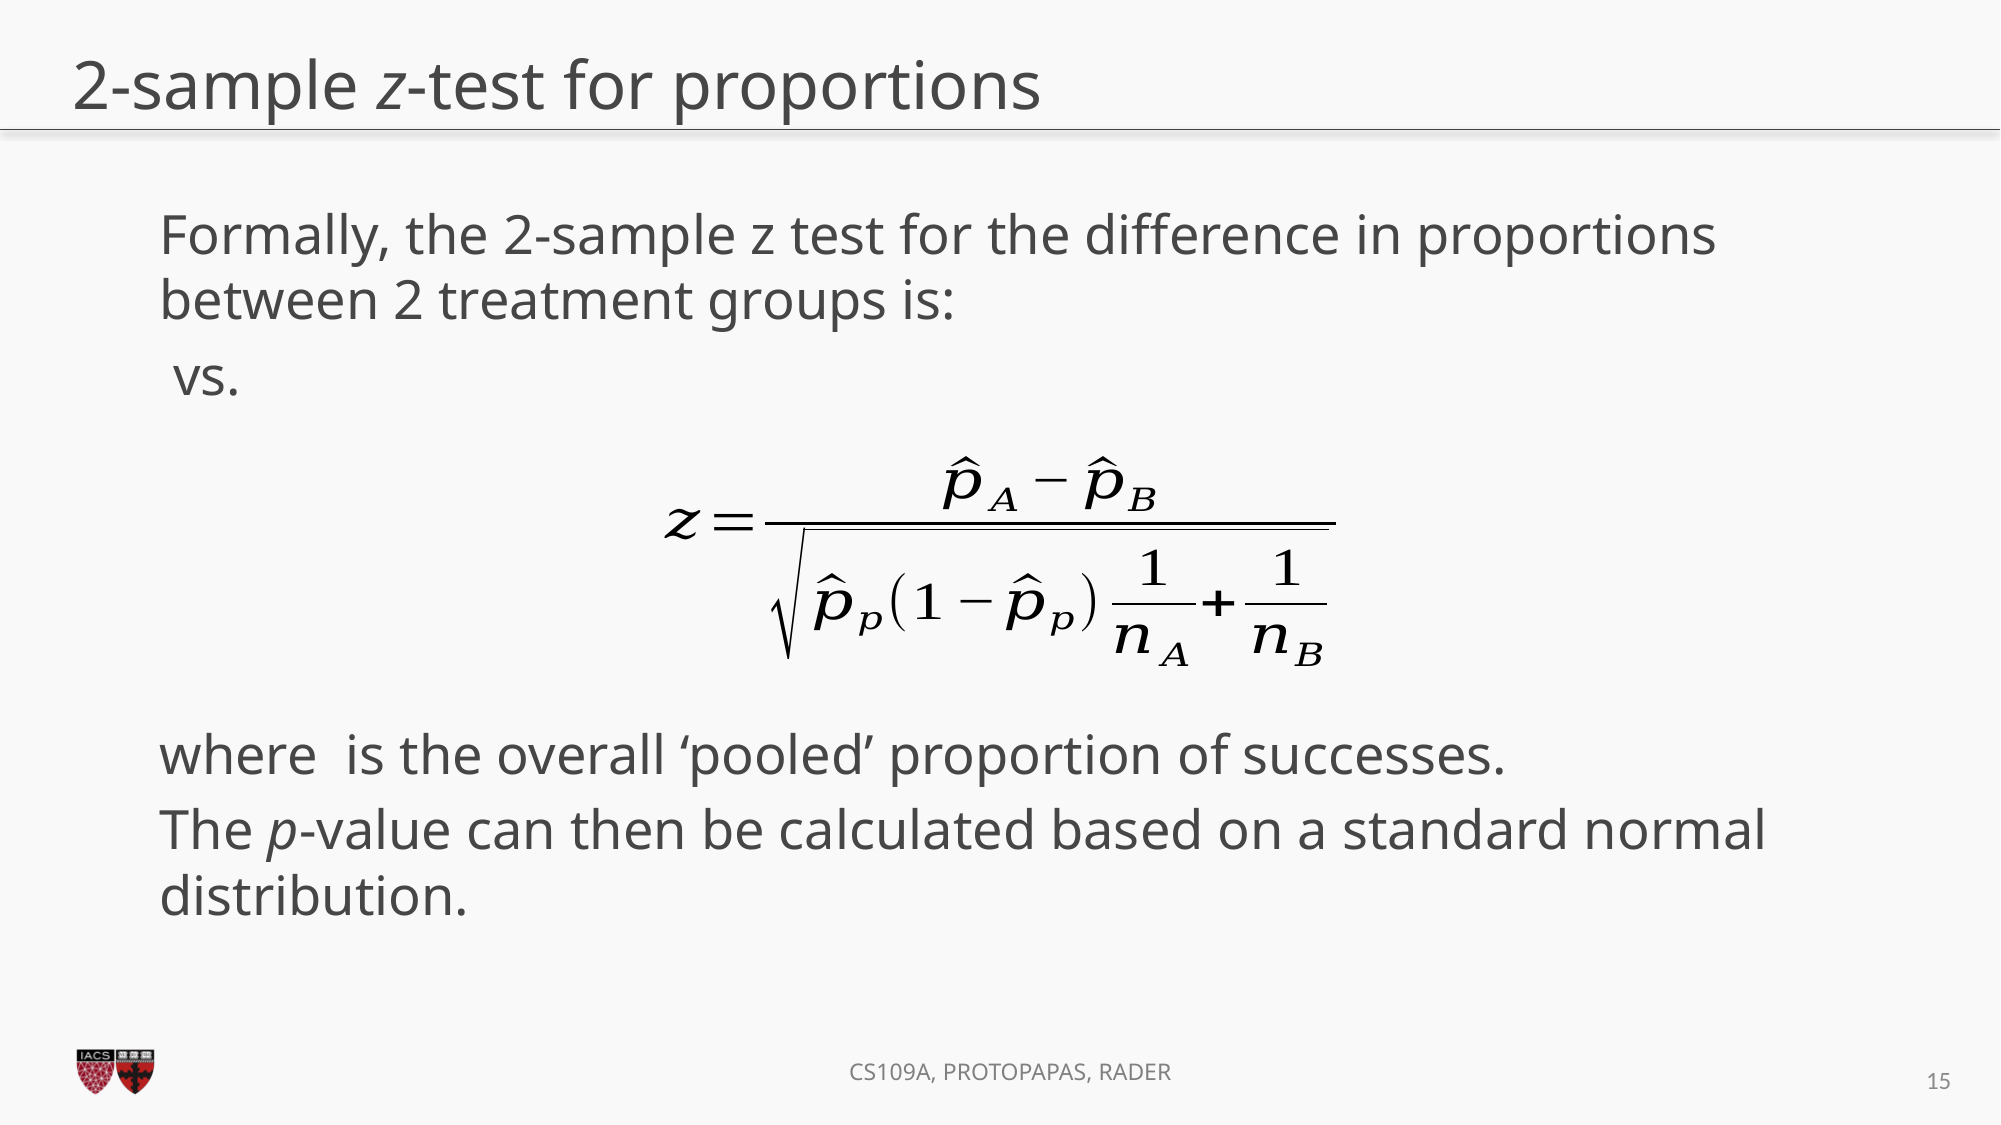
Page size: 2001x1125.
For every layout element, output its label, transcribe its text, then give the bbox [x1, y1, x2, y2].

picture [75, 1049, 155, 1095]
title 2-sample z-test for proportions [57, 35, 1943, 162]
slide_number 15 [1500, 1050, 1967, 1110]
